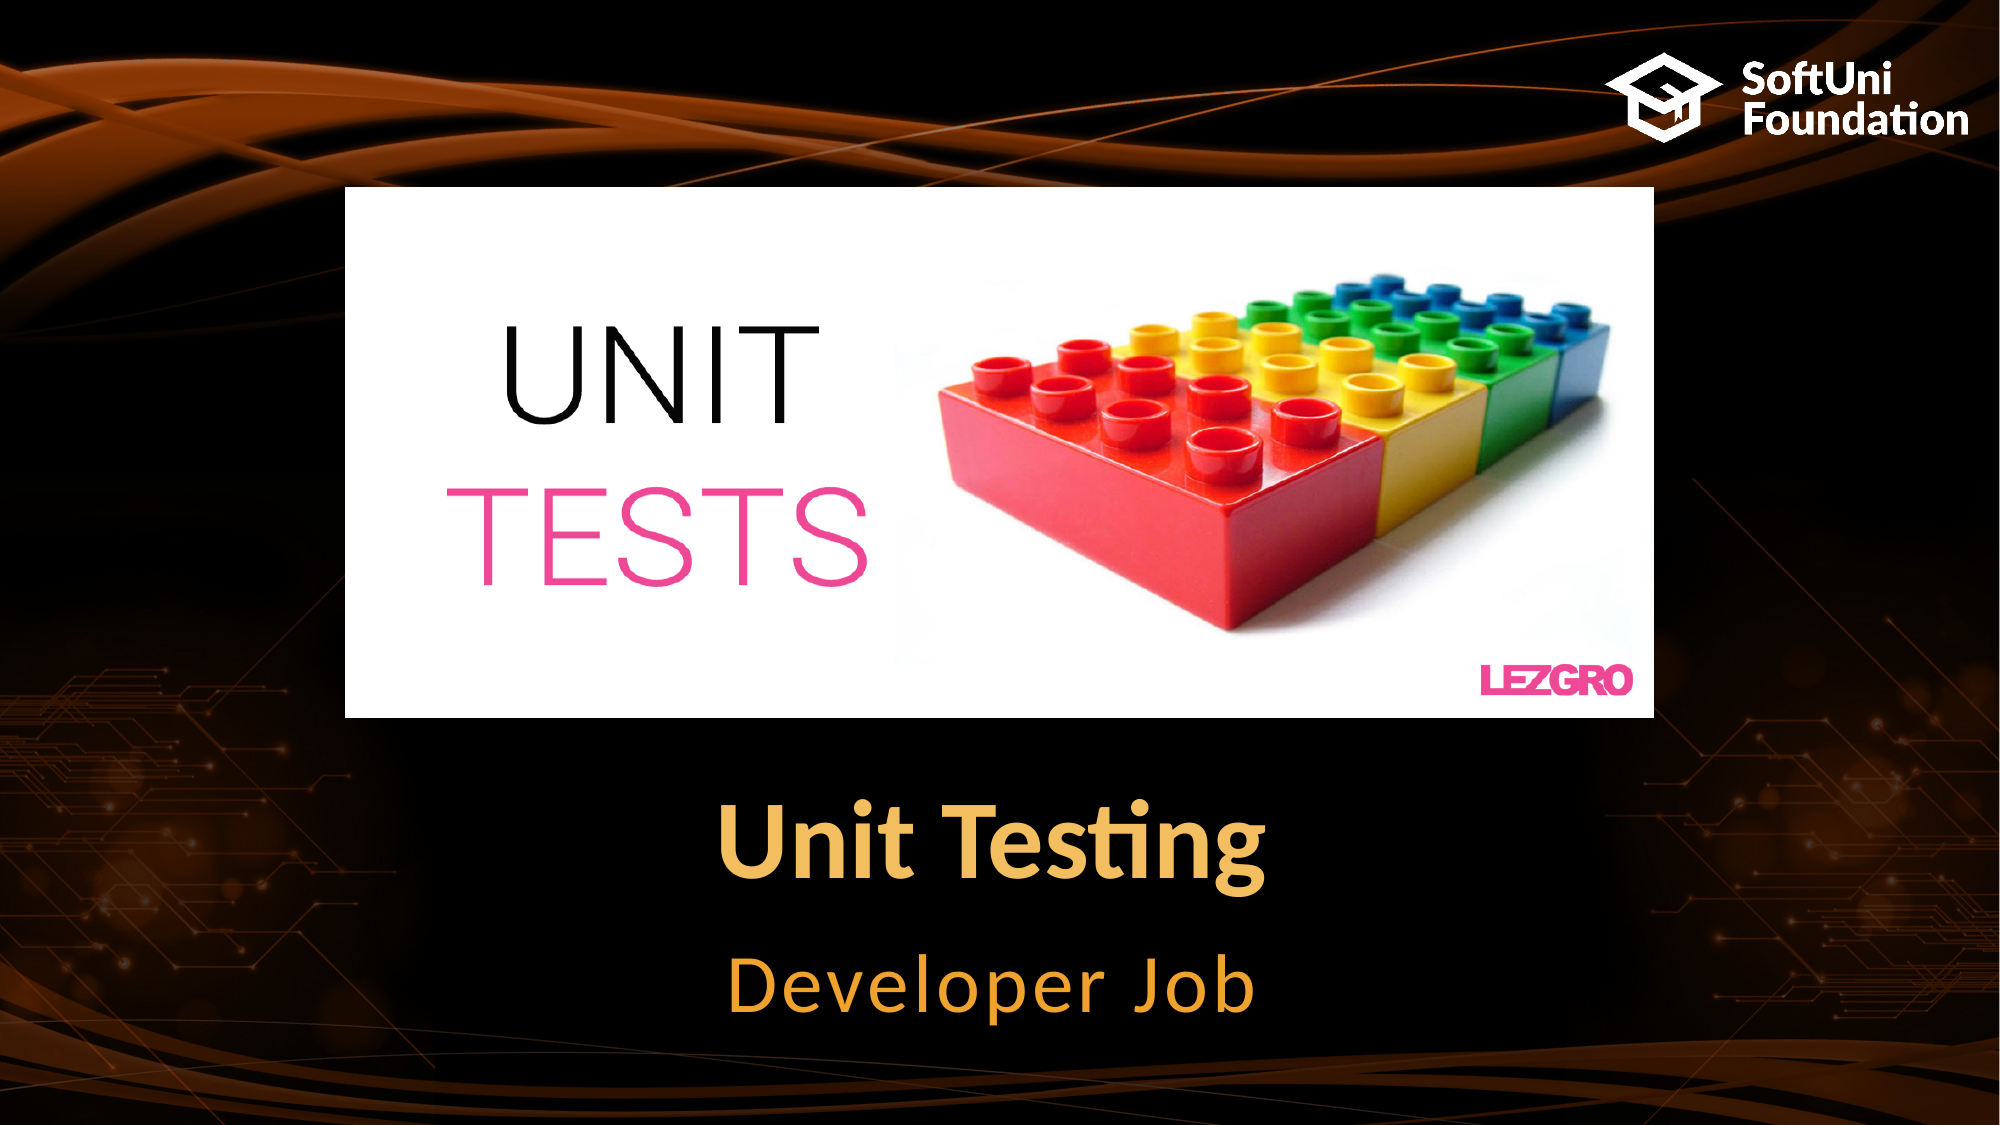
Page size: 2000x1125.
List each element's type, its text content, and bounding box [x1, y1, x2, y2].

picture [0, 0, 2000, 1125]
list Developer Job [258, 918, 1725, 1032]
title Unit Testing [258, 774, 1725, 909]
